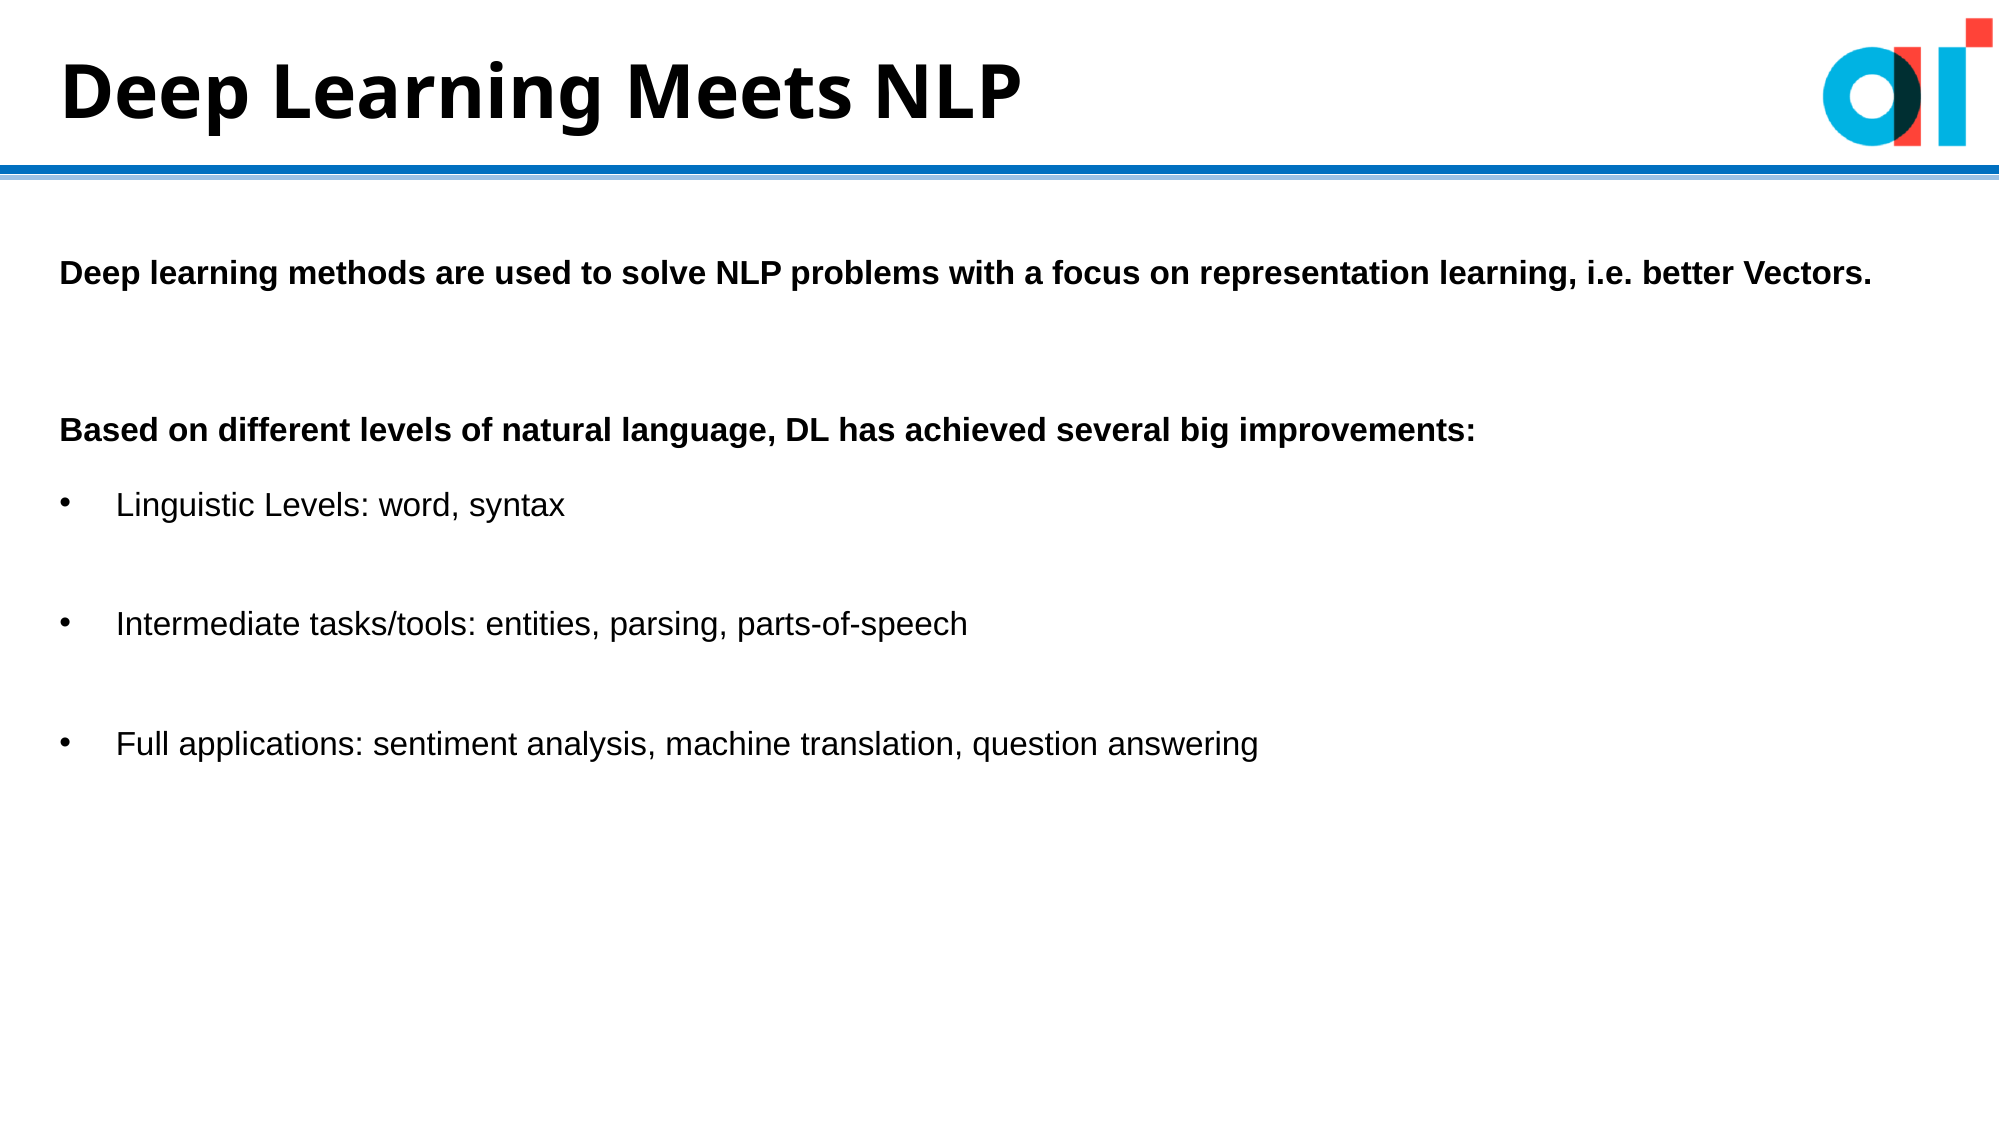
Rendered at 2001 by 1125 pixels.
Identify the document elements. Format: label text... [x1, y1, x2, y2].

picture [1807, 0, 2000, 162]
text_box Deep learning methods are used to solve NLP problems with a focus on representation learning, i.e. better Vectors. [44, 243, 1985, 400]
text_box Deep Learning Meets NLP [44, 33, 1613, 156]
text_box Based on different levels of natural language, DL has achieved several big improvements: Linguistic Levels: word, syntax Intermediate tasks/tools: entities, parsing, parts-of-speech Full applications: sentiment analysis, machine translation, question answering [44, 400, 1985, 821]
